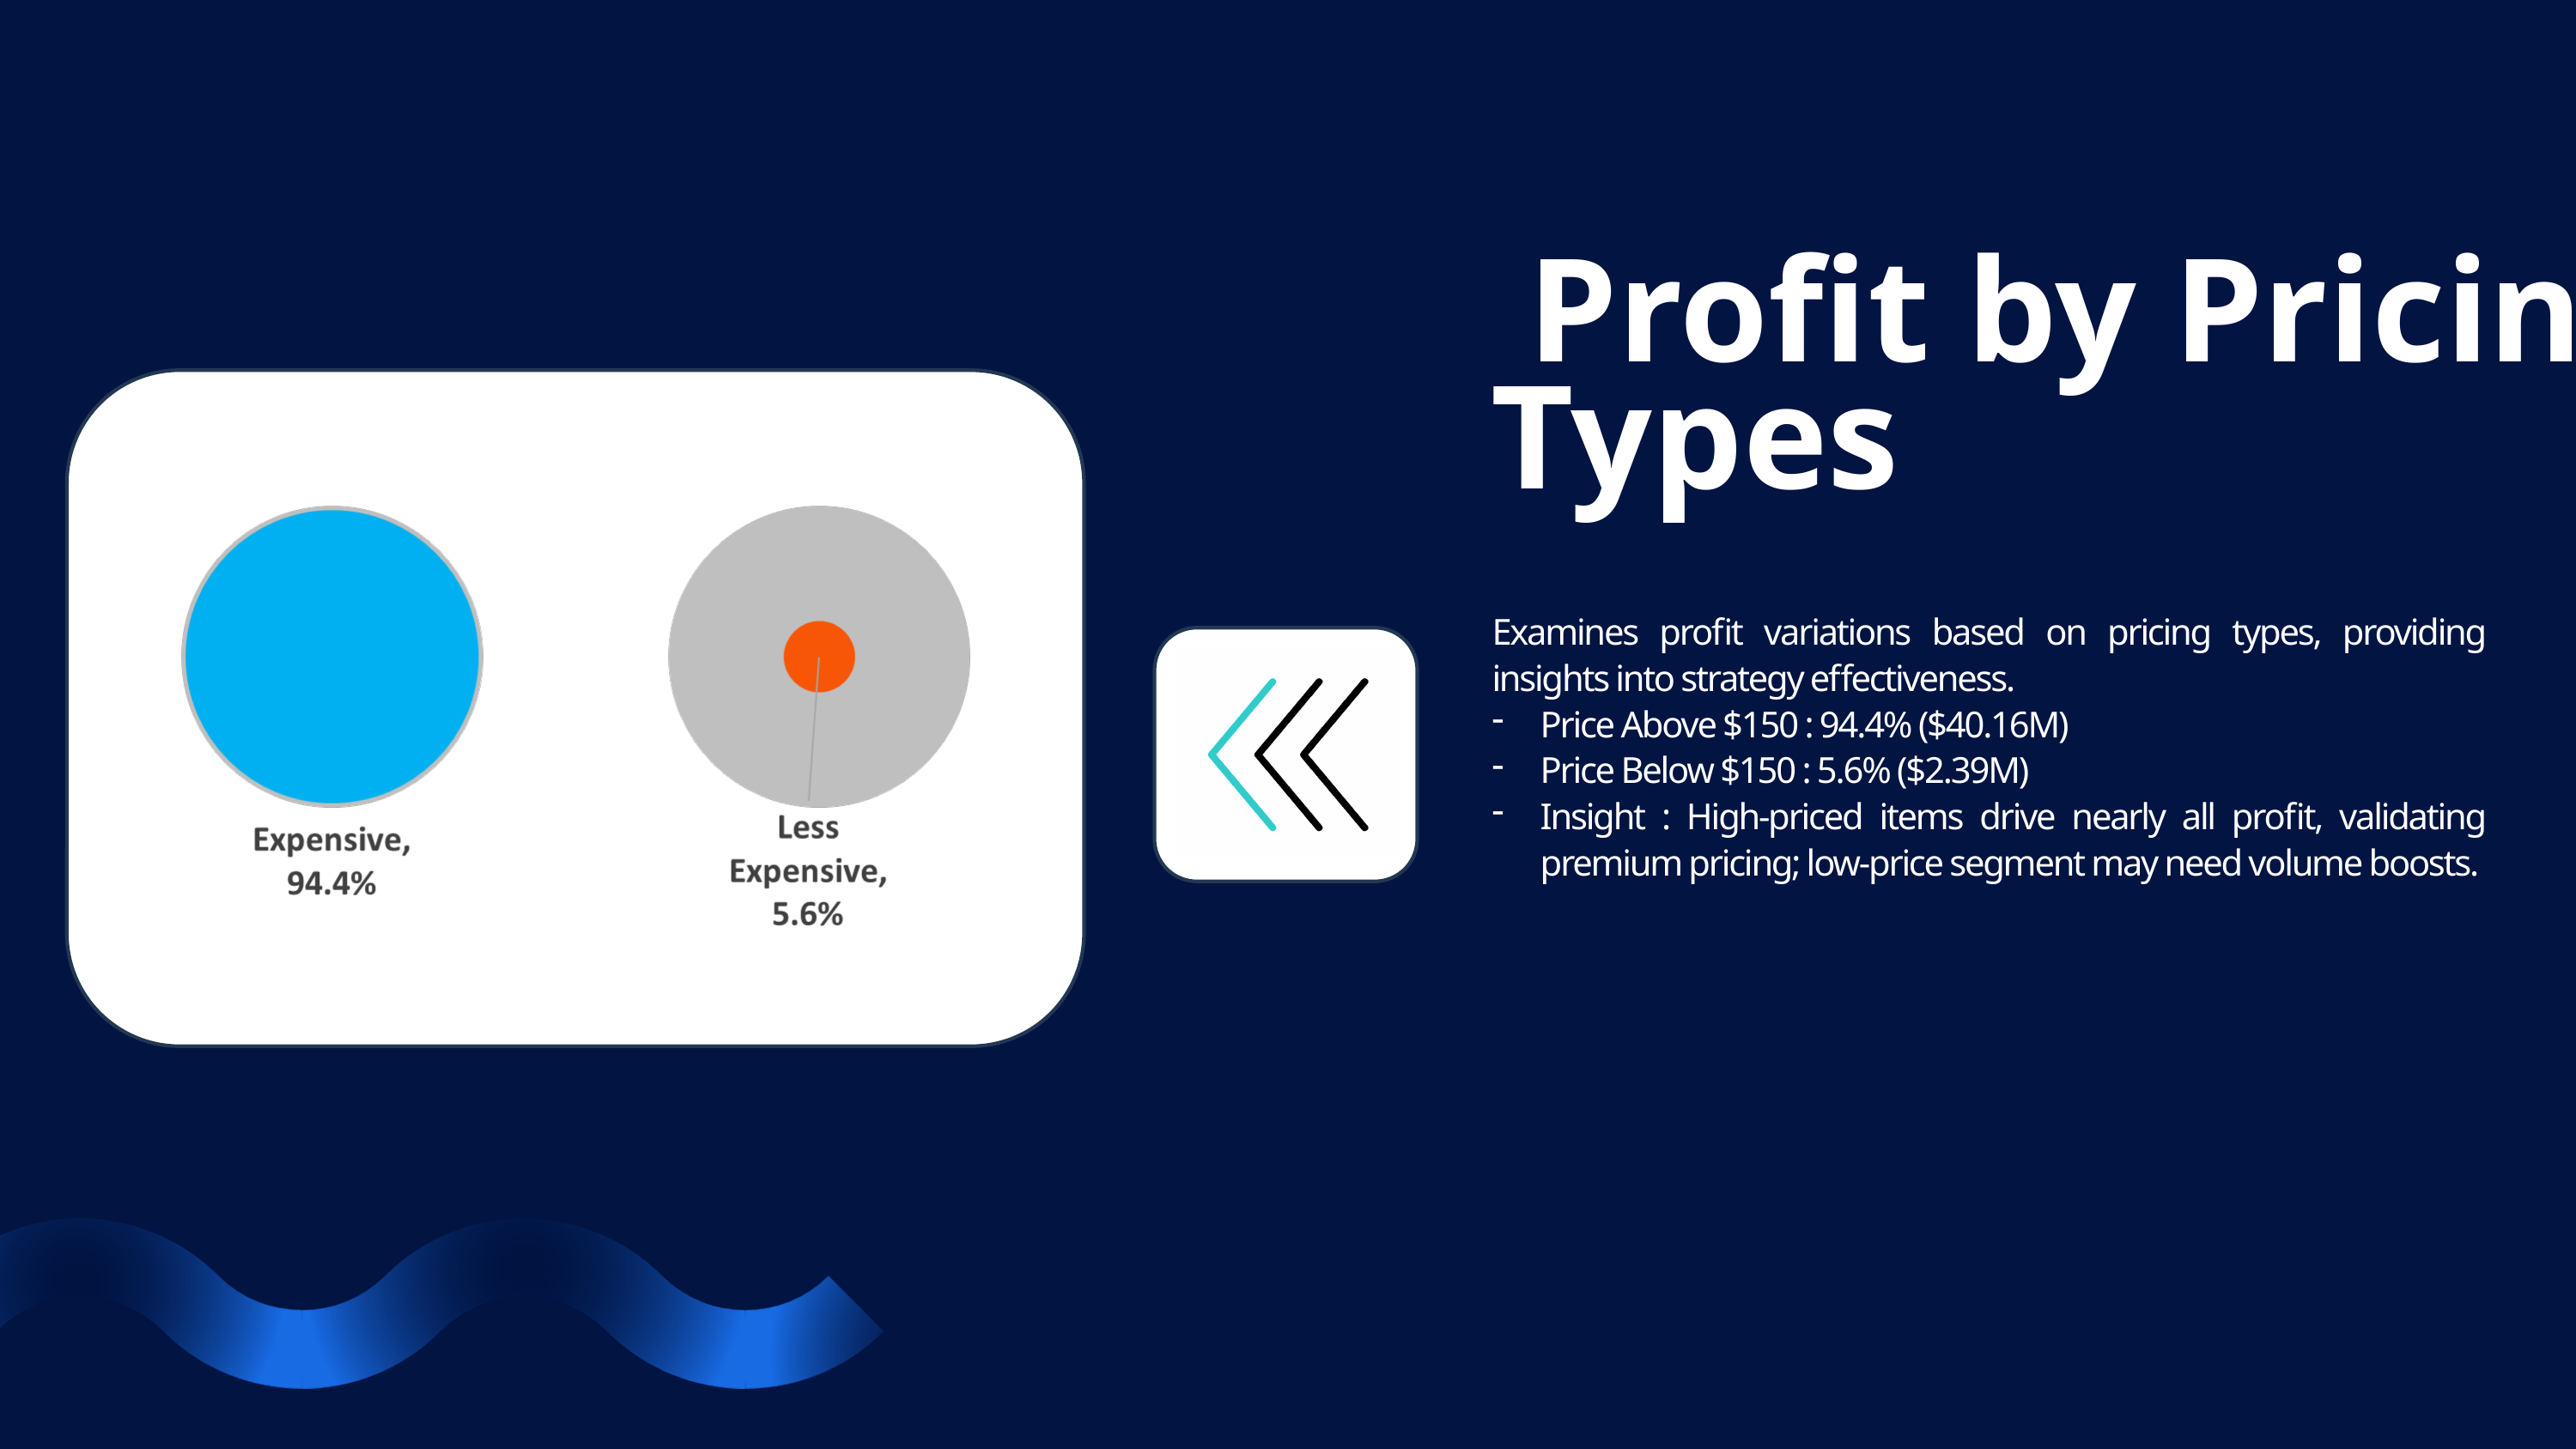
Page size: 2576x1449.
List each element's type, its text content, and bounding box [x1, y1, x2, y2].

text_box Examines profit variations based on pricing types, providing insights into strategy effectiveness. Price Above $150 : 94.4% ($40.16M) Price Below $150 : 5.6% ($2.39M) Insight : High-priced items drive nearly all profit, validating premium pricing; low-price segment may need volume boosts. [1492, 606, 2485, 883]
picture [68, 380, 1083, 1036]
text_box [149, 1044, 1002, 1048]
text_box [1152, 626, 1419, 883]
picture [1176, 648, 1400, 861]
text_box Profit by Pricing Types [1491, 263, 2576, 518]
text_box [132, 368, 1018, 379]
text_box [0, 1218, 886, 1389]
